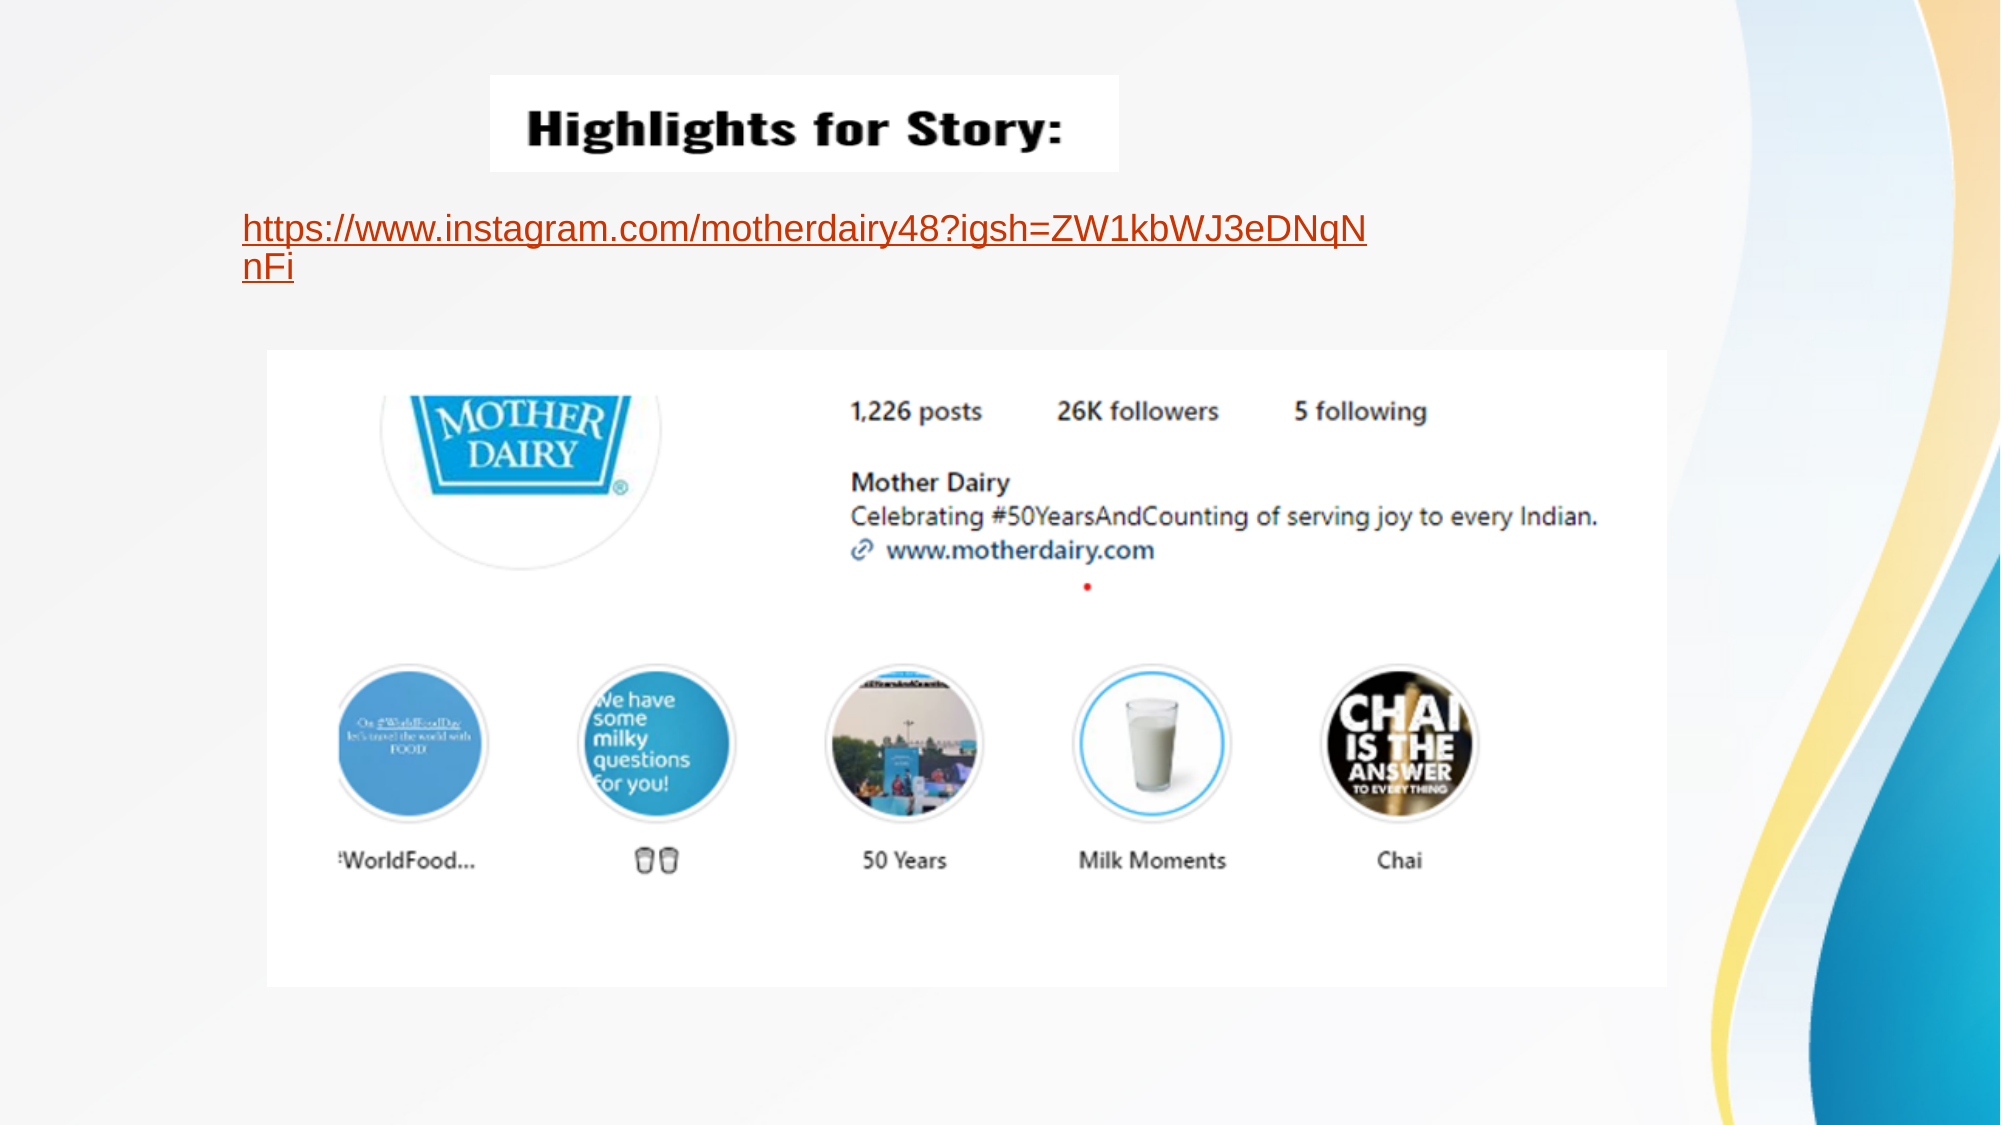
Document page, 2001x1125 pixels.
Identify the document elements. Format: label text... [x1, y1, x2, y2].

picture [0, 0, 2001, 1125]
text_box https://www.instagram.com/motherdairy48?igsh=ZW1kbWJ3eDNqNnFi [227, 196, 1395, 257]
